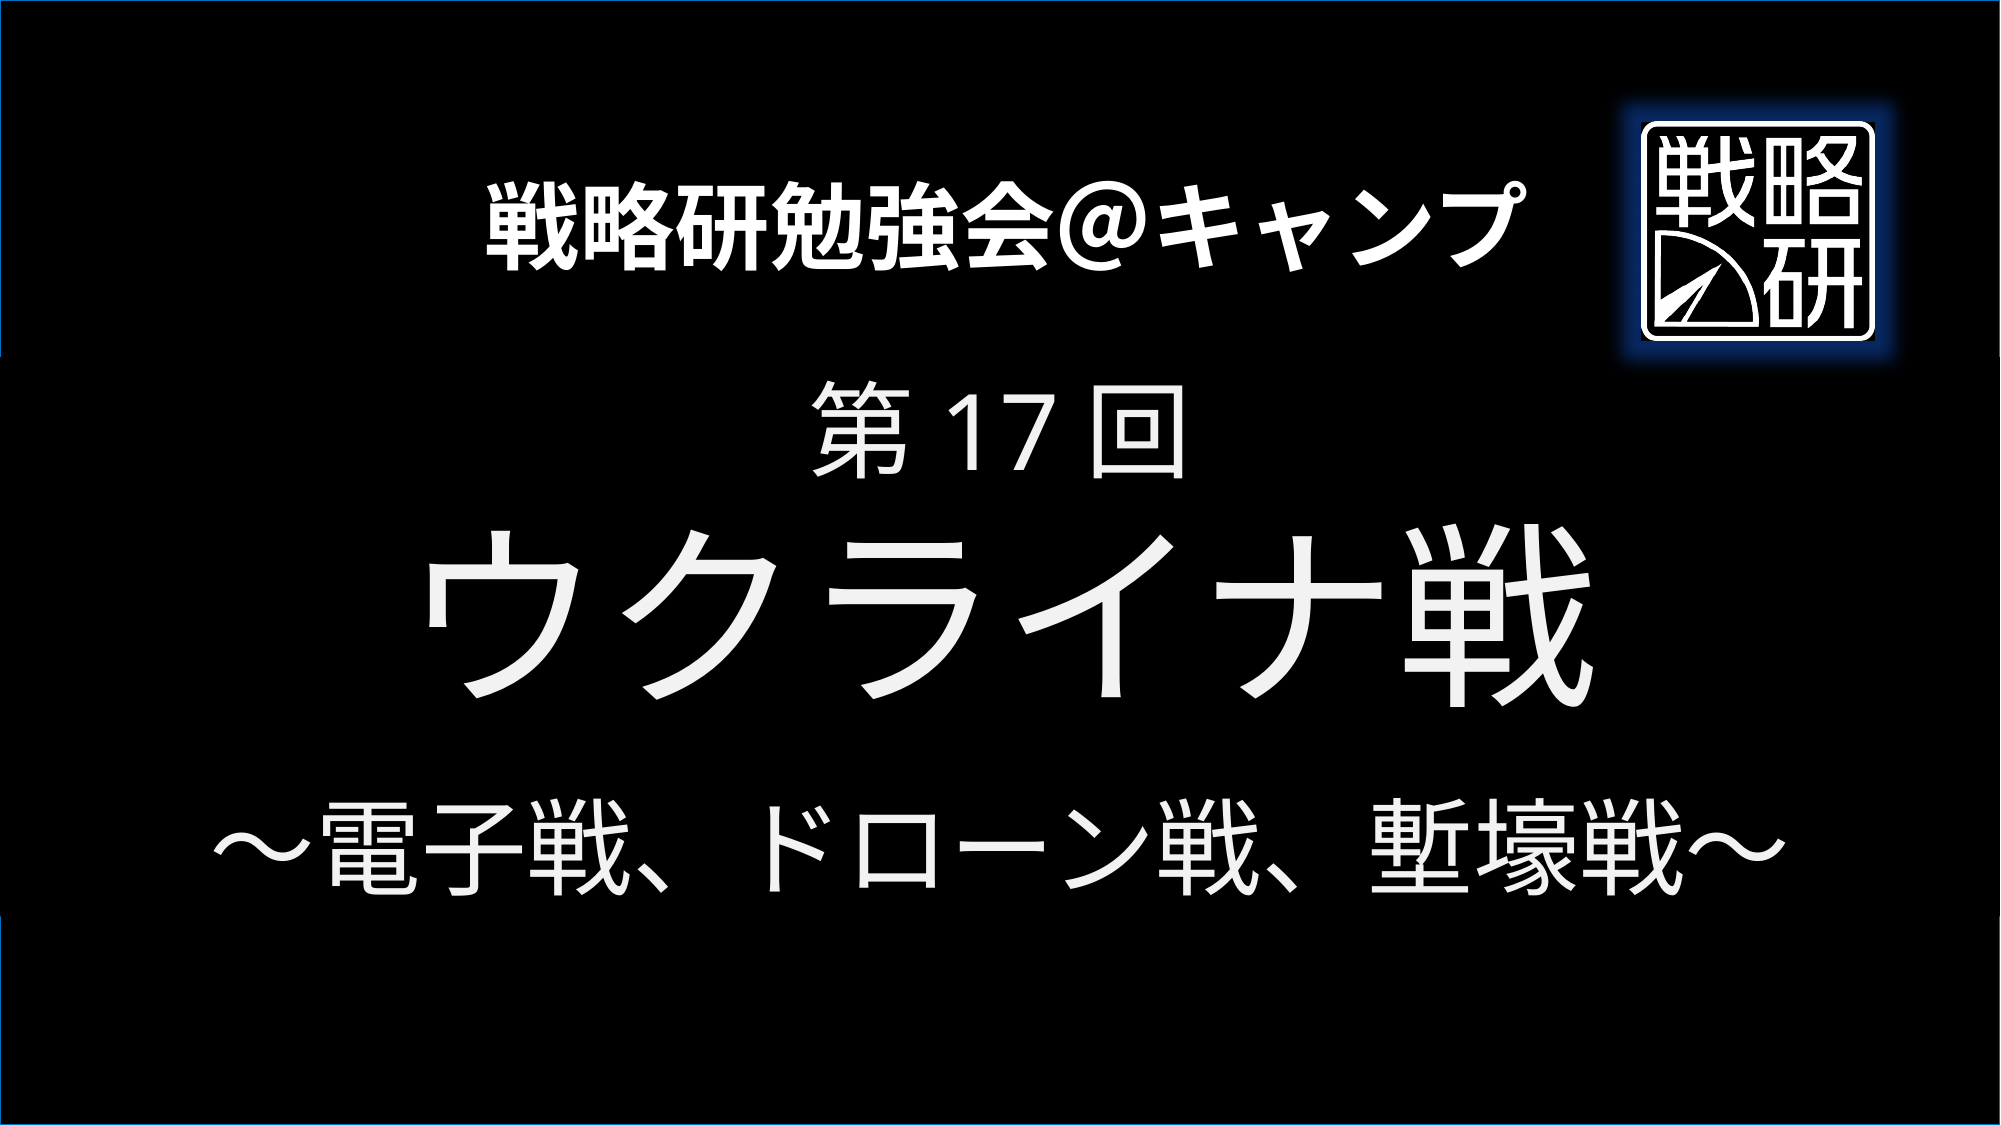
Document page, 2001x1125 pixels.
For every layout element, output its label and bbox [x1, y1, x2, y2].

text_box [0, 0, 2000, 1125]
